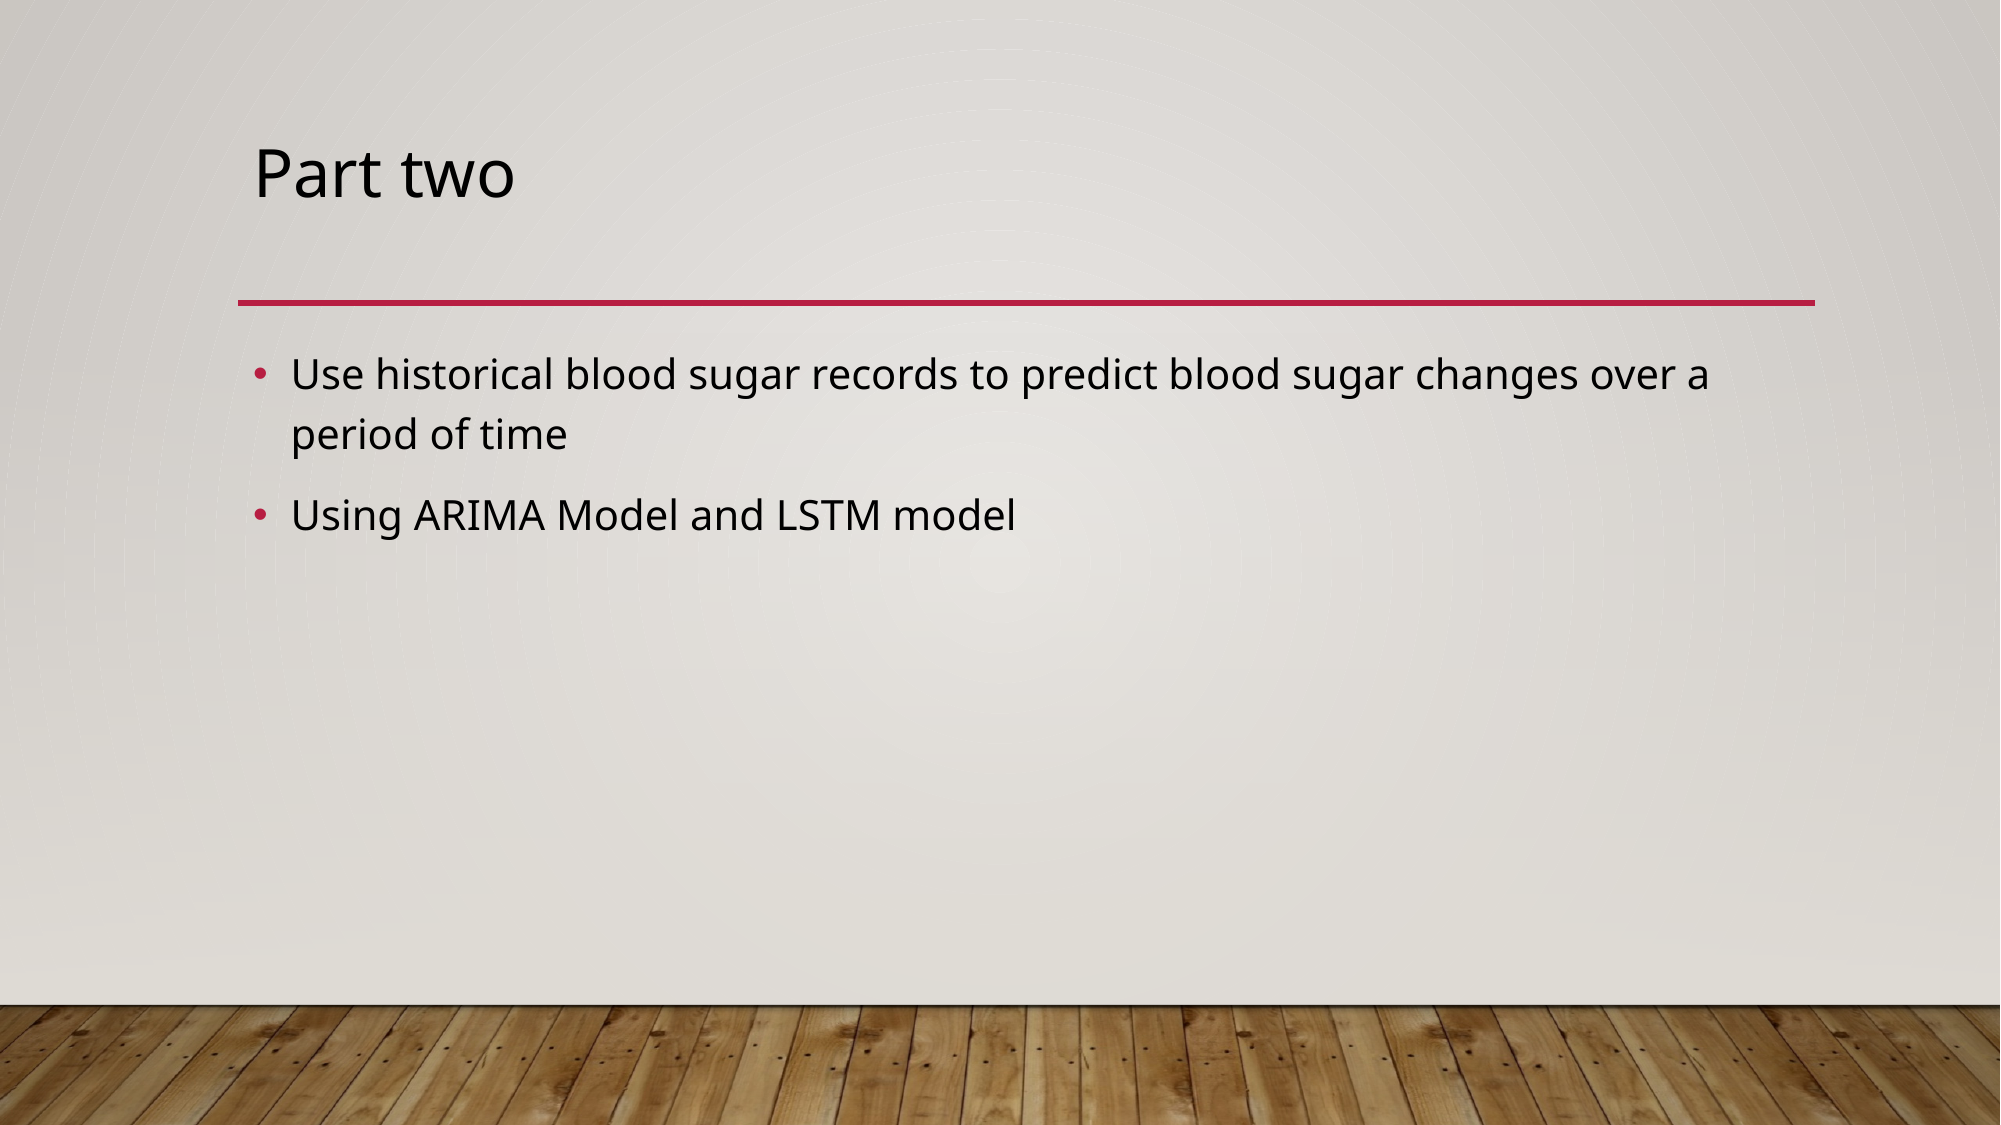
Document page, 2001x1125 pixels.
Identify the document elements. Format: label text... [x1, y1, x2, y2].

picture [0, 1005, 2000, 1125]
title Part two [238, 131, 1814, 305]
list Use historical blood sugar records to predict blood sugar changes over a period of time Using ARIMA Model and LSTM model [238, 330, 1814, 897]
